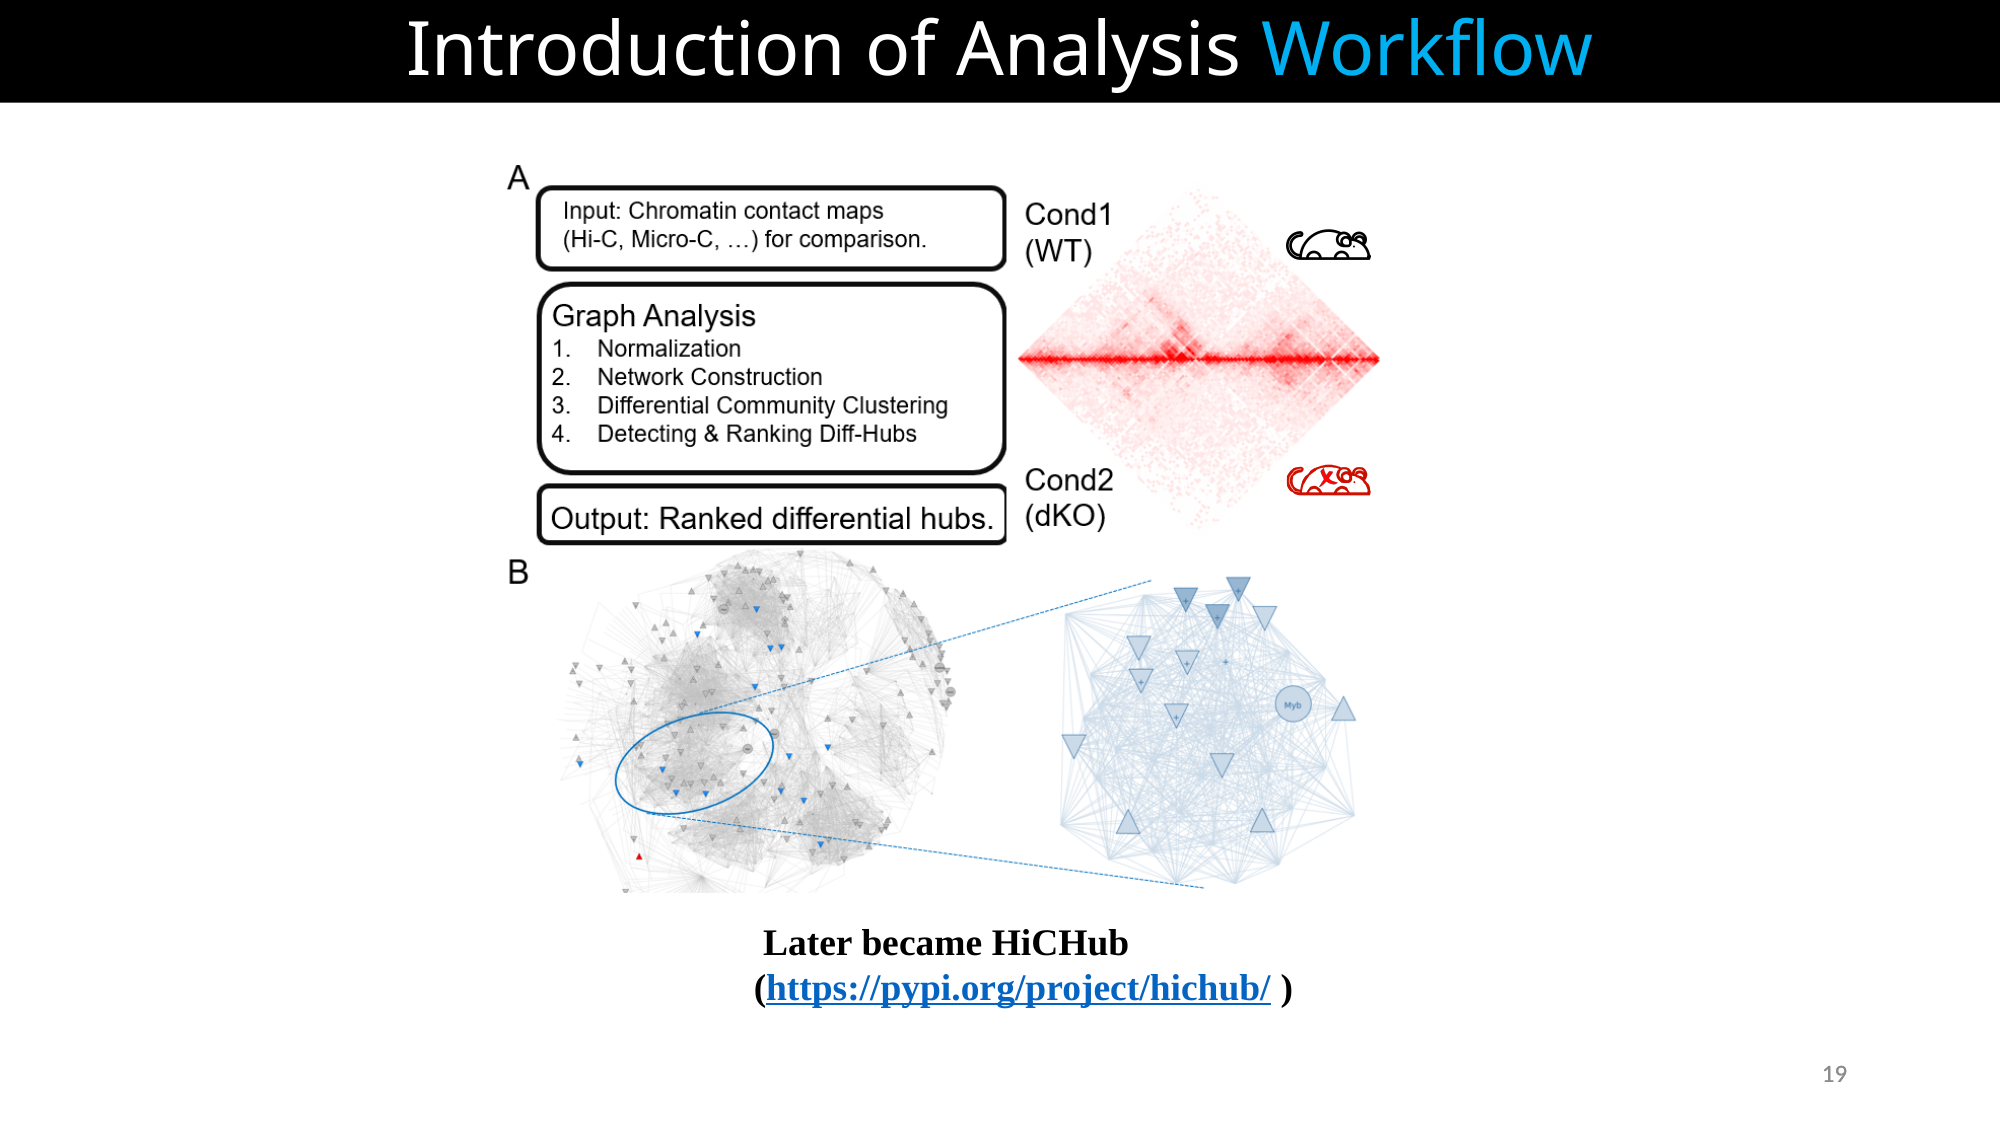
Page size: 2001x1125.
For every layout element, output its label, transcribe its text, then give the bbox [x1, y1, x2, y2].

title Introduction of Analysis Workflow [0, 0, 2000, 103]
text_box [1286, 437, 1371, 507]
picture [489, 160, 1390, 894]
text_box Later became HiCHub (https://pypi.org/project/hichub/ ) [738, 910, 1389, 1016]
text_box 19 [1412, 1042, 1863, 1103]
